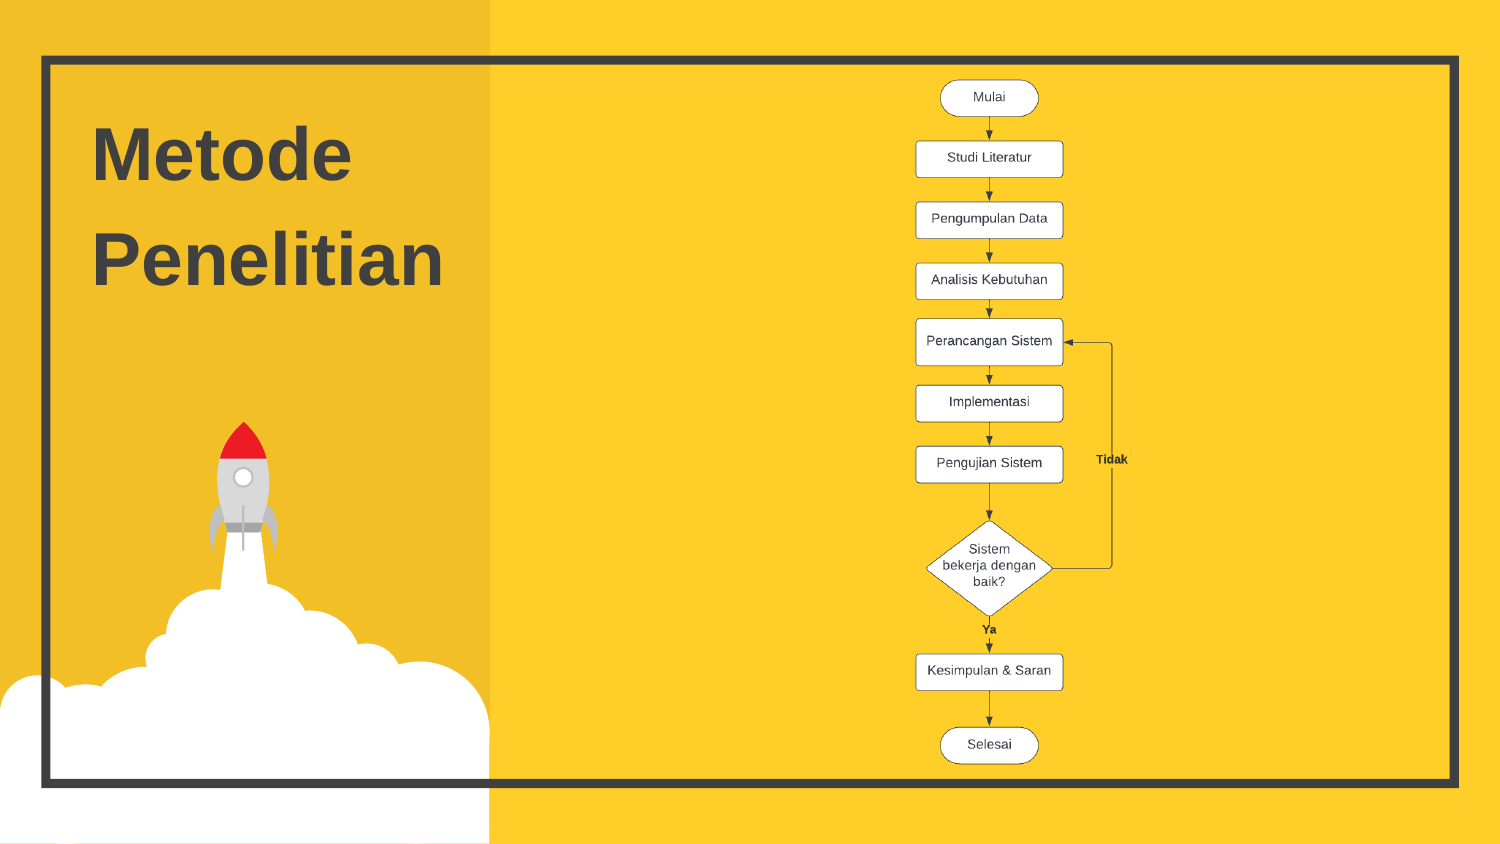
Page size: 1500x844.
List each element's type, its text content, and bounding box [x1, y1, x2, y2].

picture [891, 79, 1152, 765]
list Metode Penelitian [76, 91, 479, 316]
